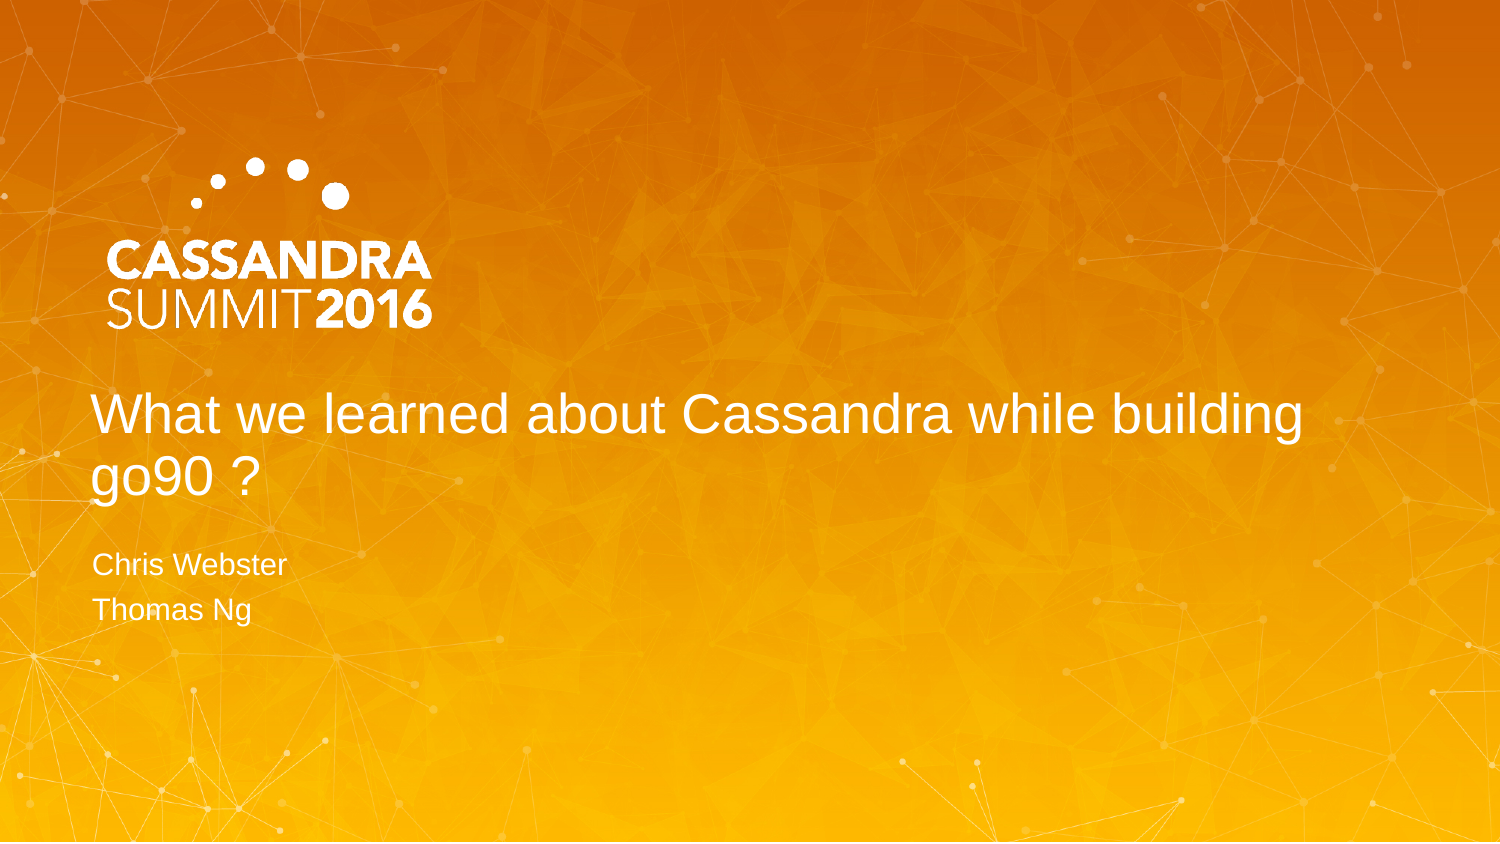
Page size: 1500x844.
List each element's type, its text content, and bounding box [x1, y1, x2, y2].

title What we learned about Cassandra while building go90 ? [75, 374, 1425, 516]
picture [0, 0, 1500, 842]
list Chris Webster Thomas Ng [76, 540, 1427, 635]
